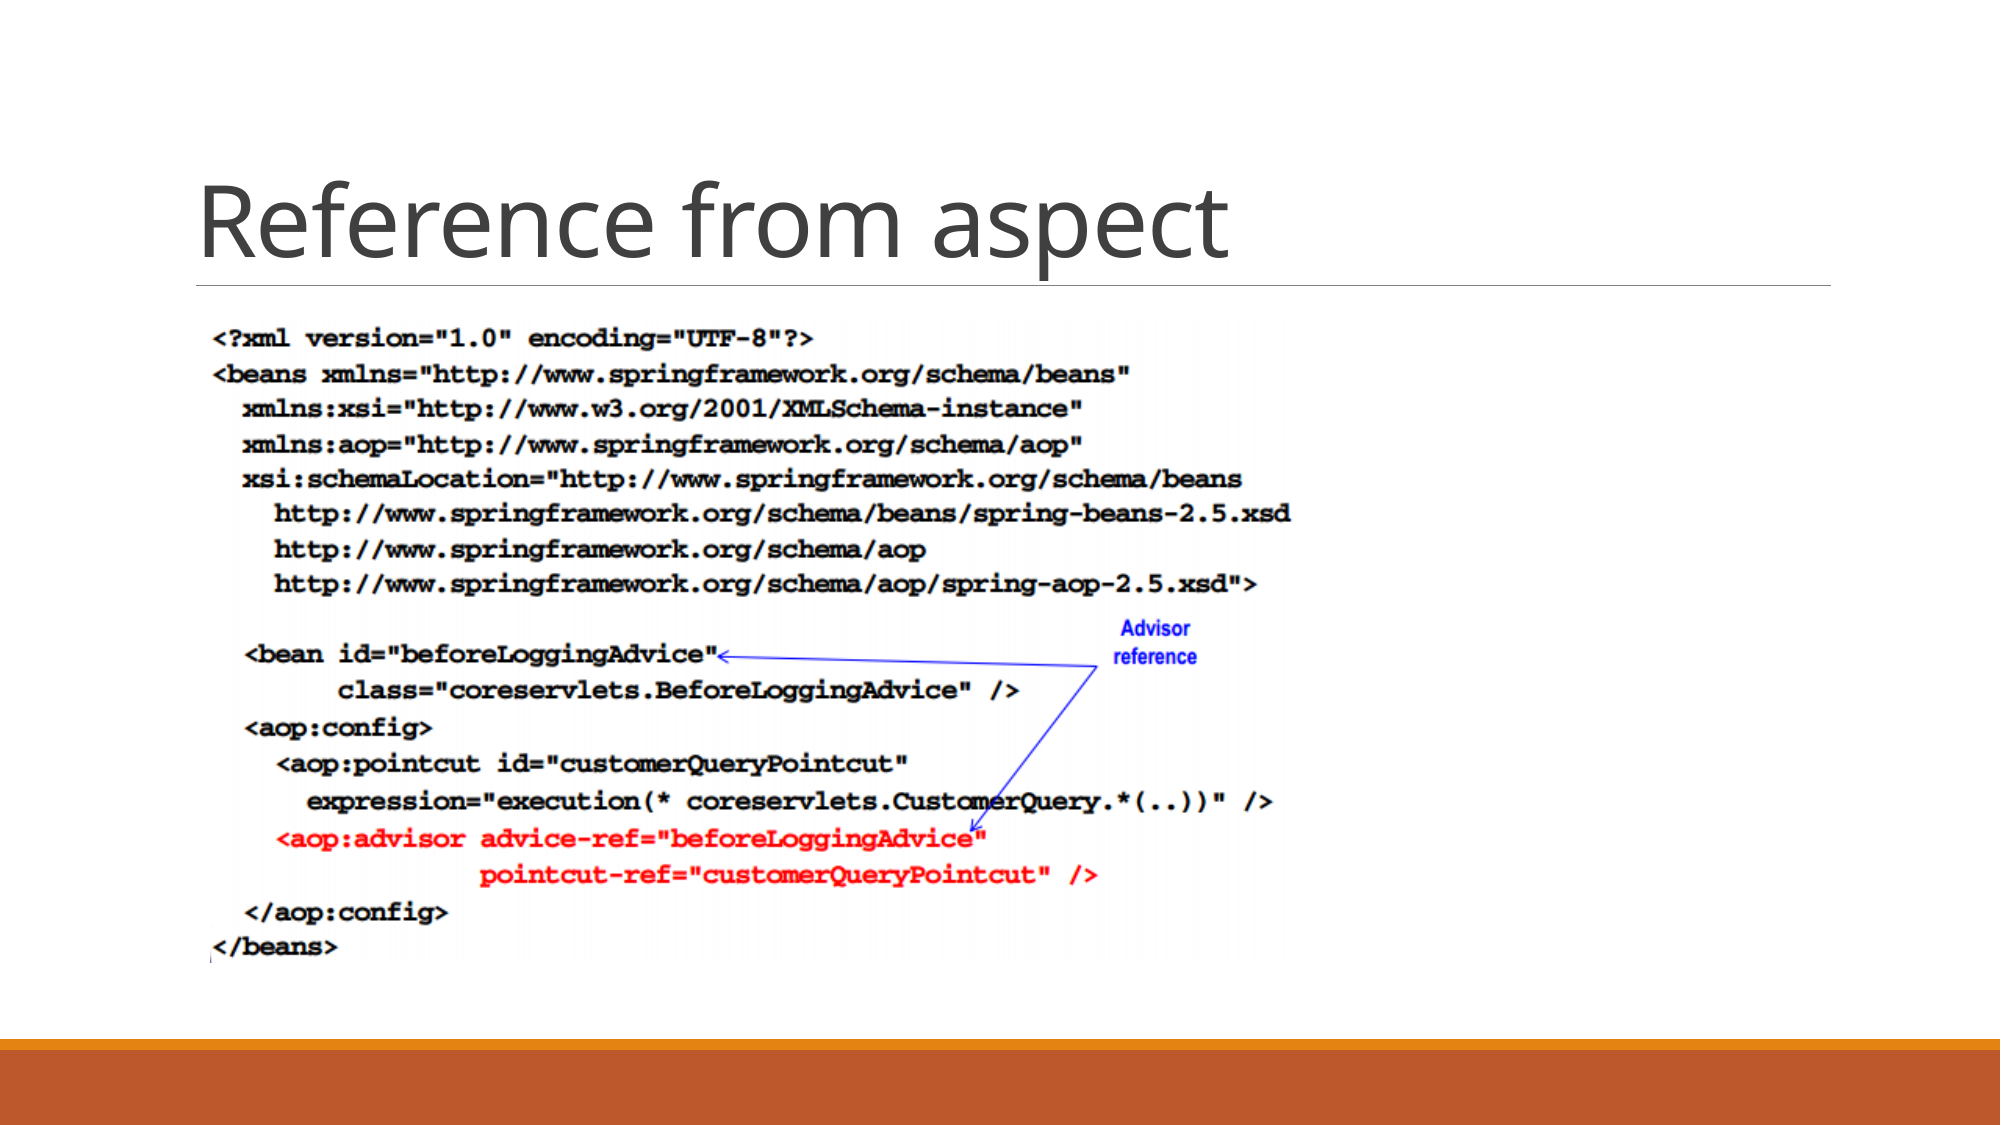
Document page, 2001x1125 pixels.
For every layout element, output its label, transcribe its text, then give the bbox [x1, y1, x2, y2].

title Reference from aspect [180, 47, 1830, 285]
picture [209, 317, 1294, 964]
